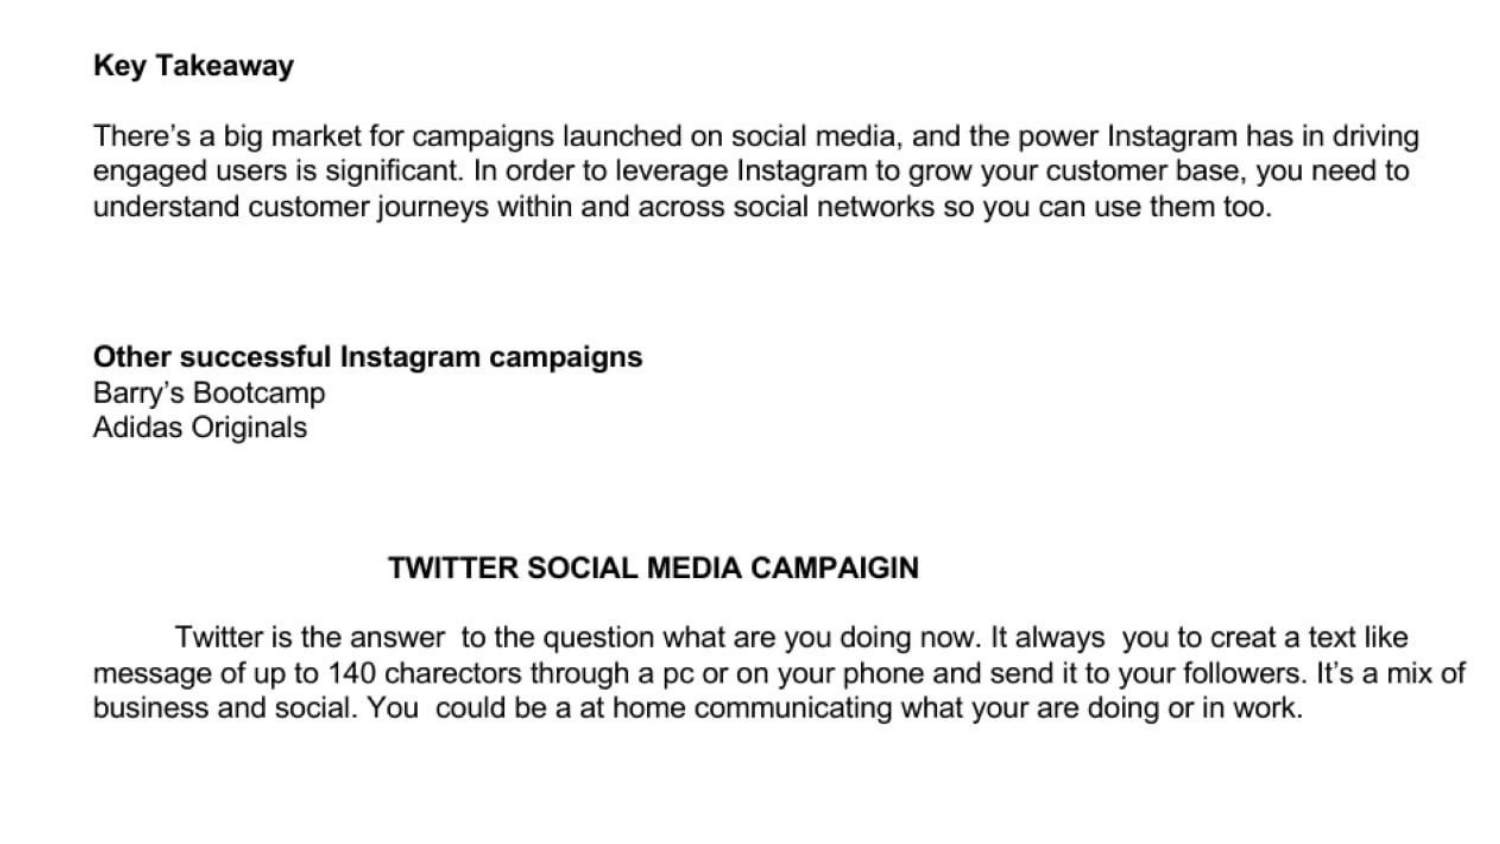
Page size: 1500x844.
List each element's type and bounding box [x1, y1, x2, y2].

picture [85, 46, 1473, 732]
